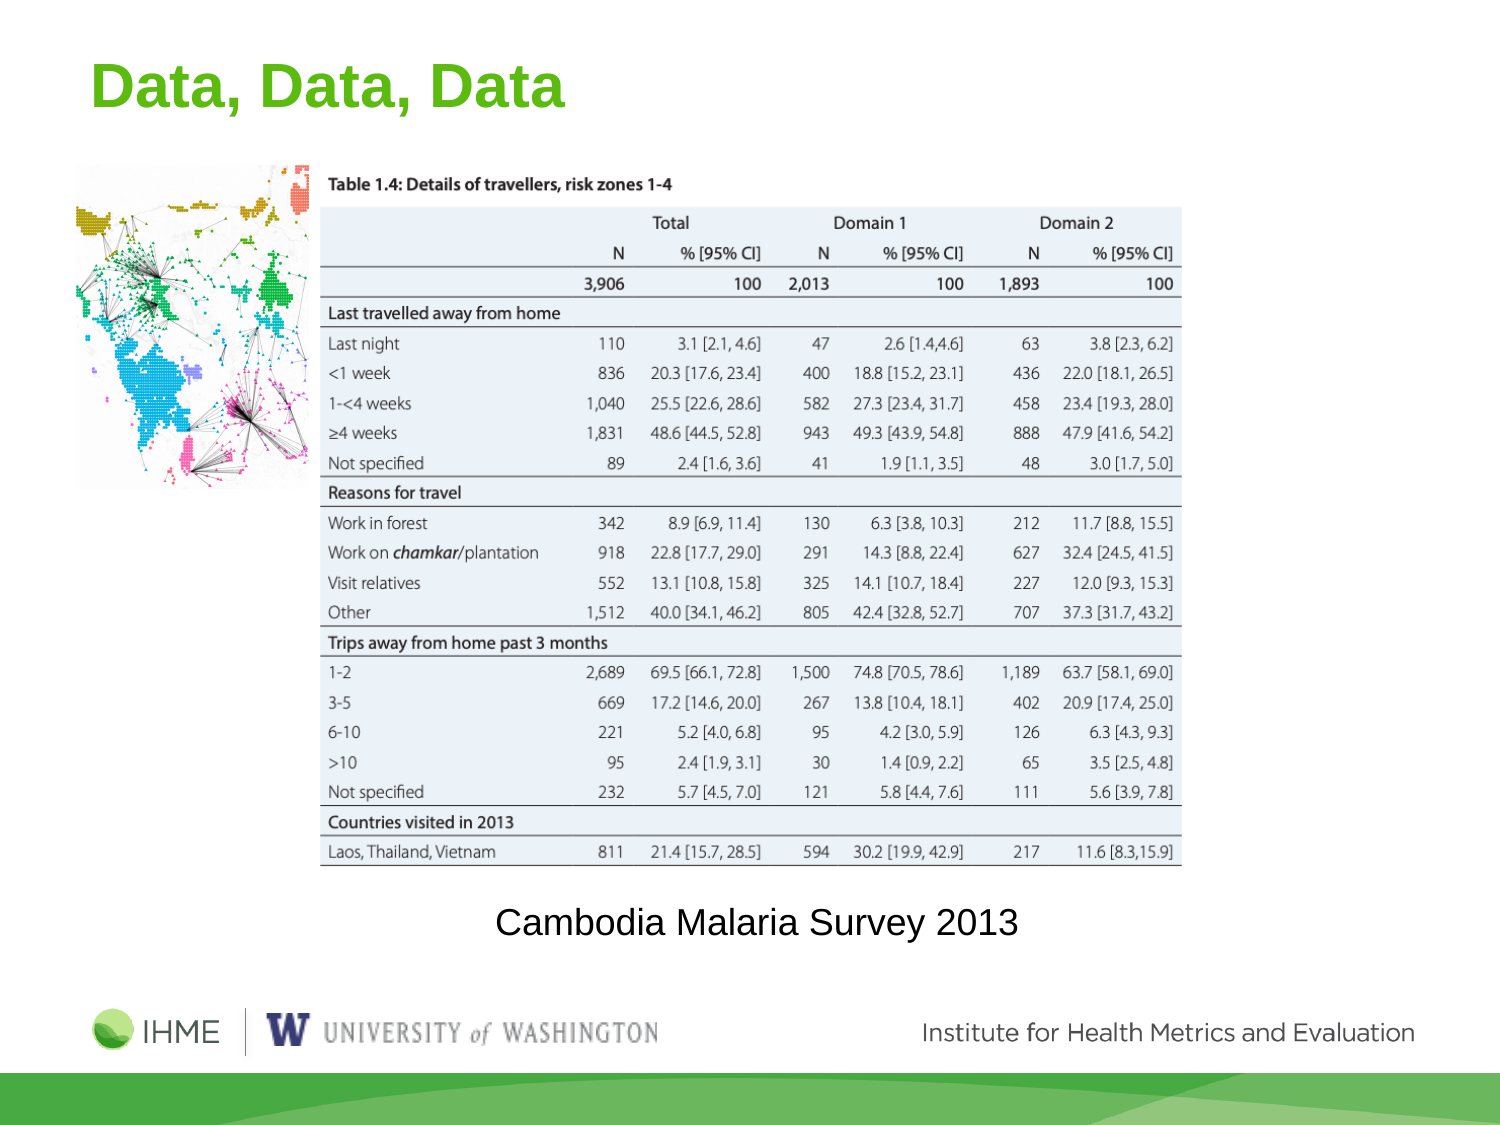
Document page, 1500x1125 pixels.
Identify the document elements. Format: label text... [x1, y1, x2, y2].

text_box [308, 164, 1192, 951]
picture [92, 1008, 219, 1050]
title Data, Data, Data [75, 37, 1419, 128]
picture [74, 164, 308, 490]
picture [0, 1073, 1500, 1125]
picture [915, 1015, 1420, 1047]
